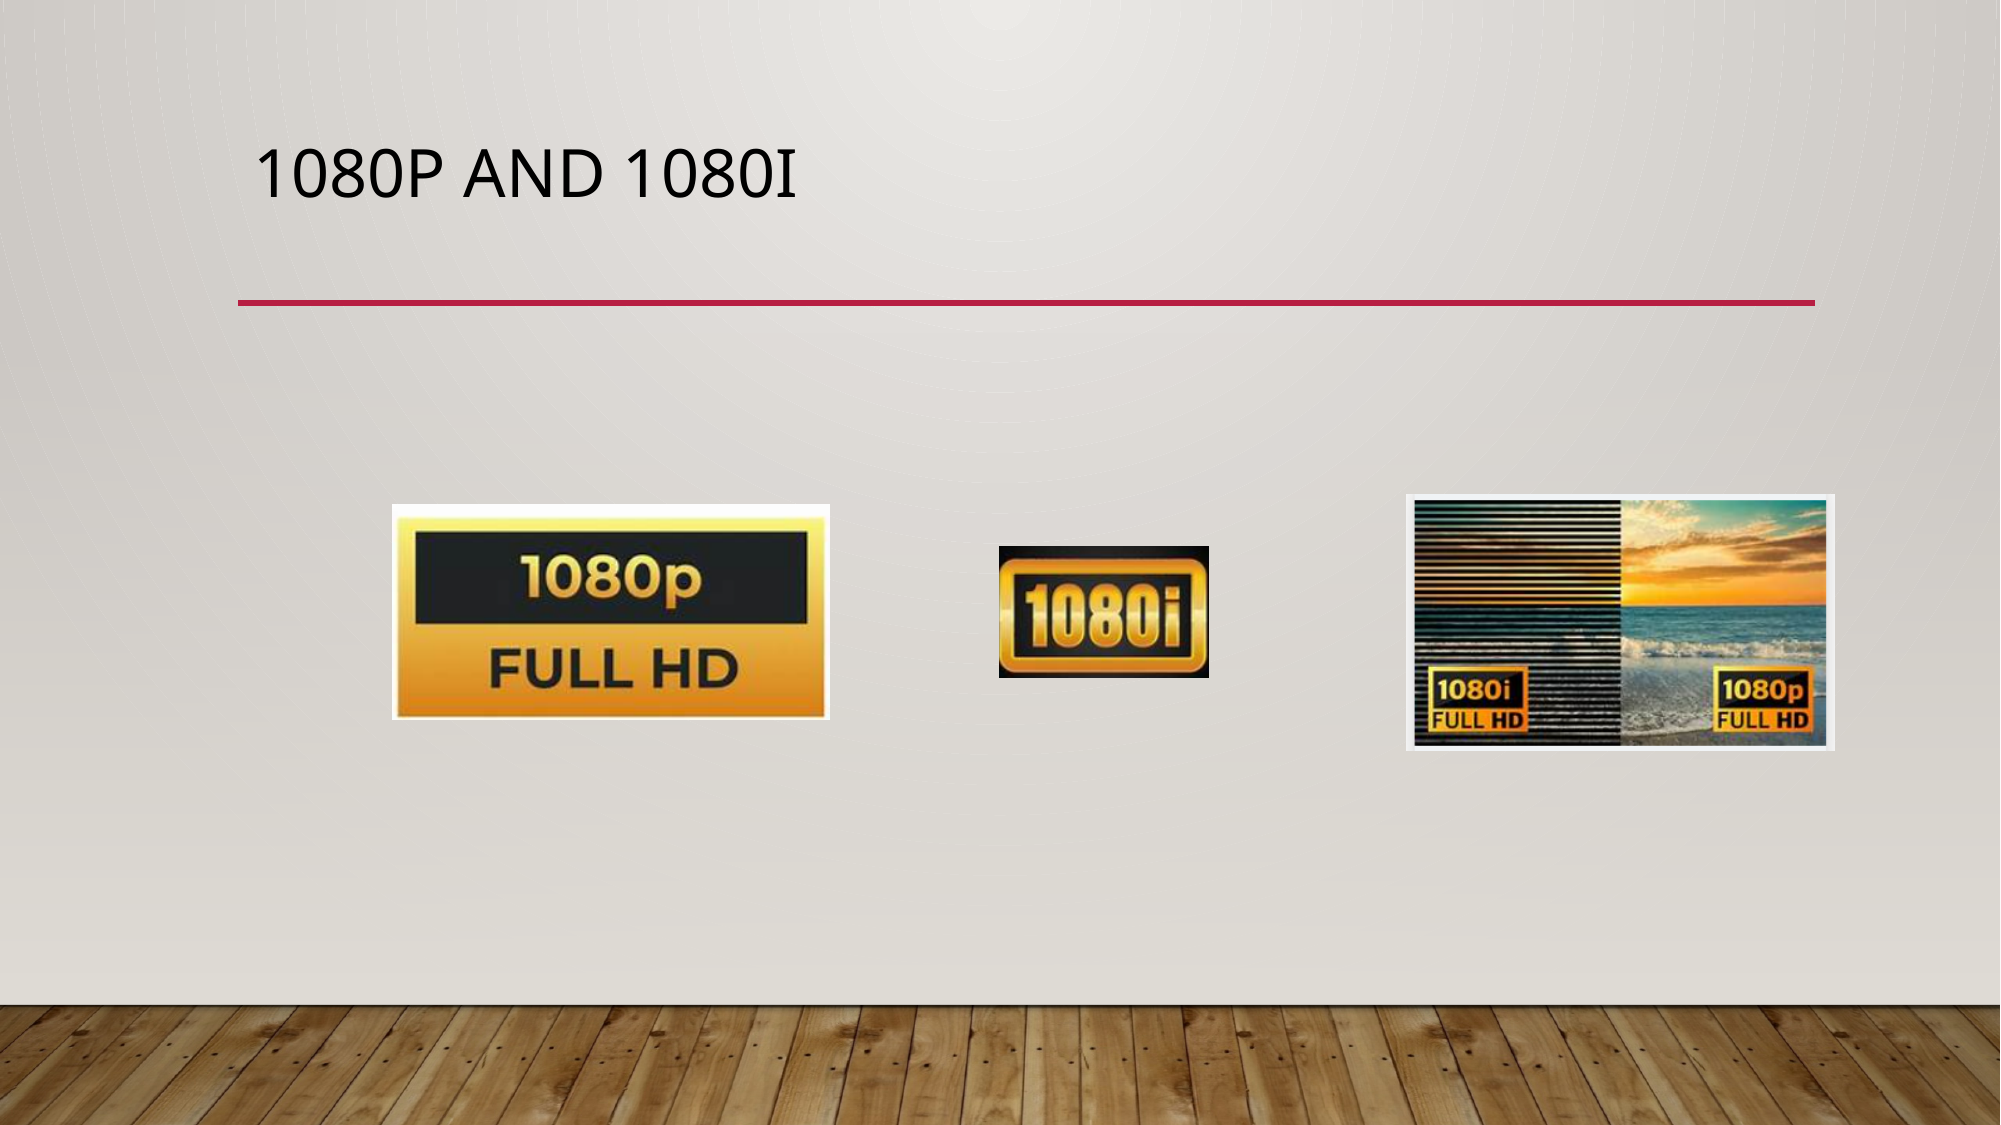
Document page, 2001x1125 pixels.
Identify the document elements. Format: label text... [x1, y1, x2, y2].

title 1080P and 1080i [238, 131, 1814, 305]
picture [1406, 494, 1835, 751]
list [392, 504, 831, 721]
picture [0, 1005, 2000, 1125]
picture [999, 546, 1209, 679]
